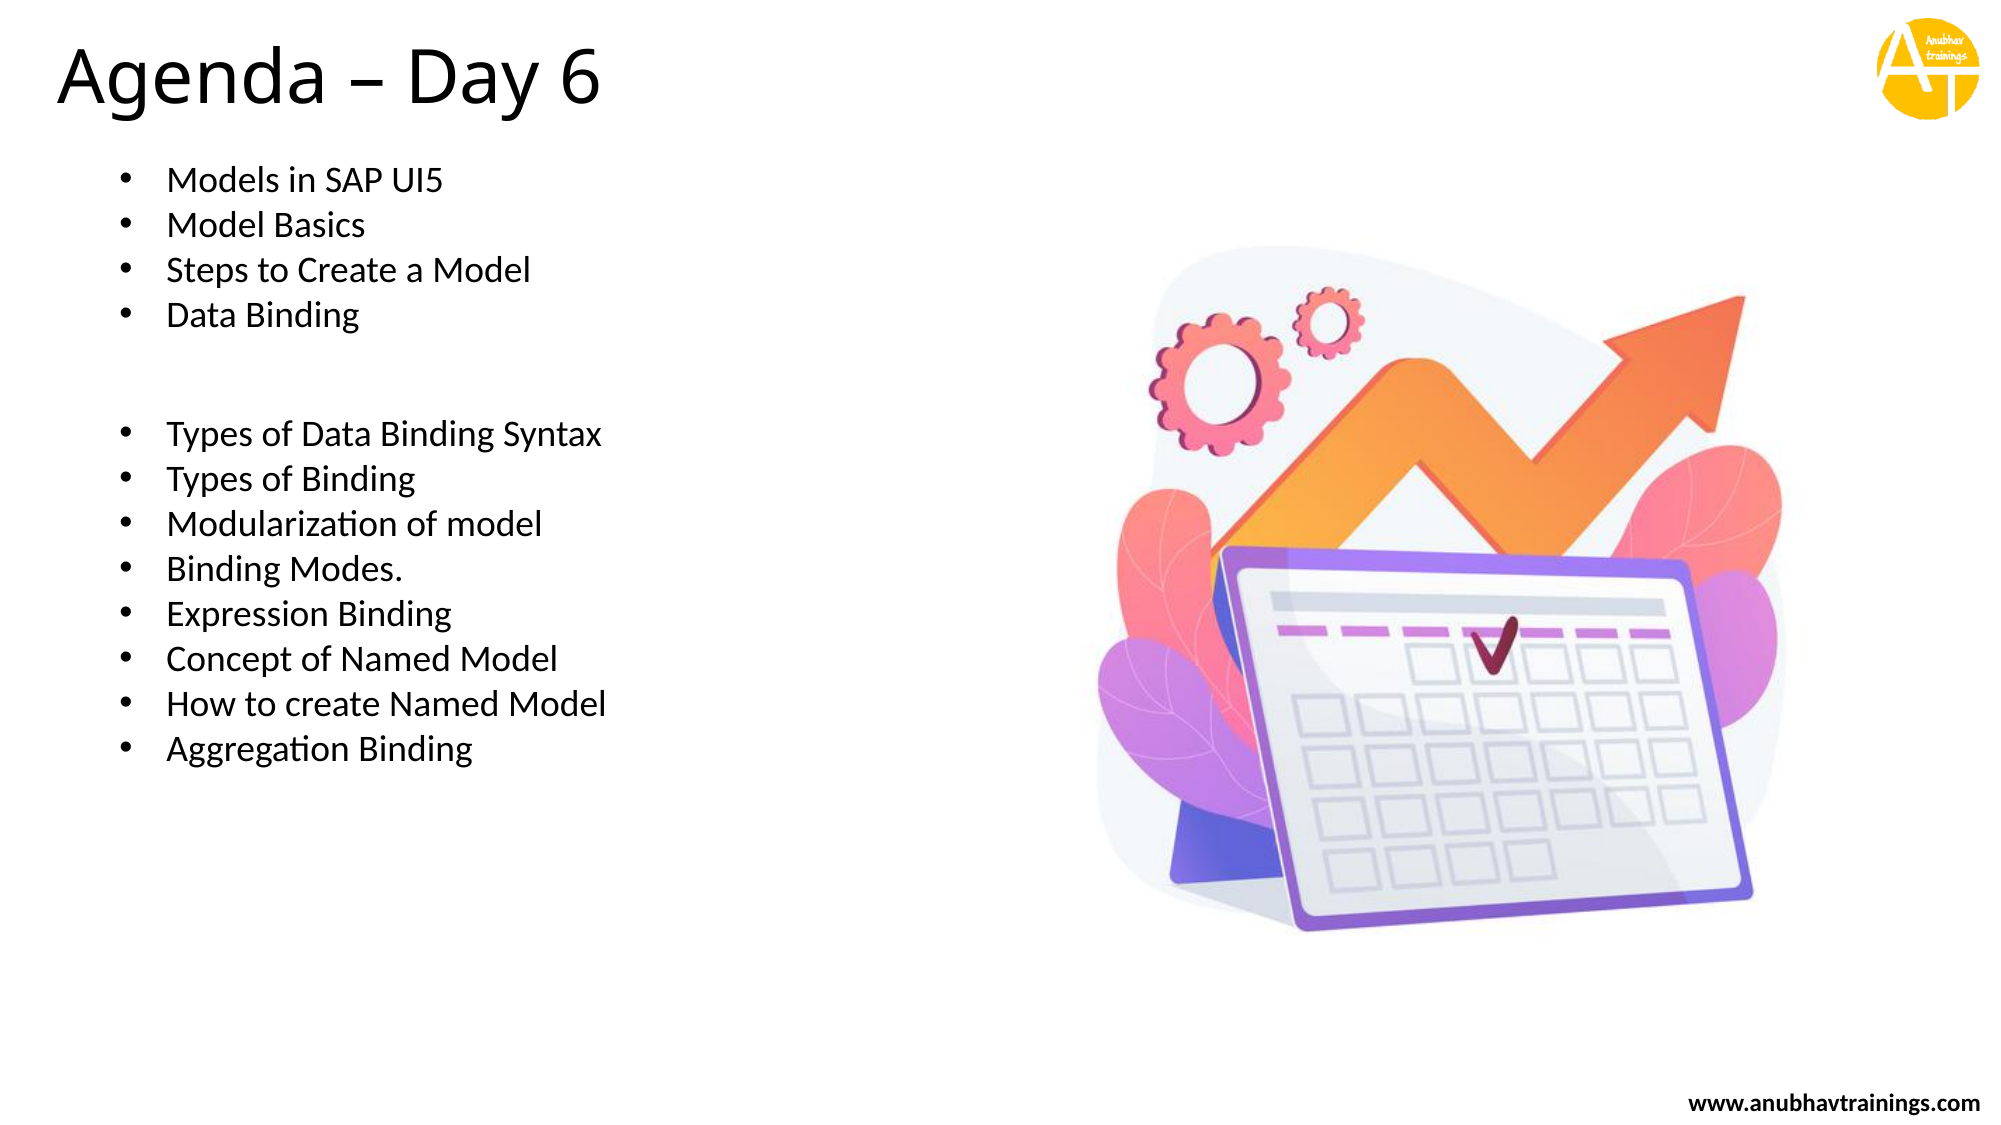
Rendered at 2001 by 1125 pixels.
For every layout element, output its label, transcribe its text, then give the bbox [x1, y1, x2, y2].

text_box Agenda – Day 6 [42, 30, 1866, 148]
footer www.anubhavtrainings.com [1669, 1089, 2000, 1114]
picture [1017, 11, 1985, 1006]
text_box Types of Data Binding Syntax Types of Binding Modularization of model Binding Modes. Expression Binding Concept of Named Model How to create Named Model Aggregation Binding [104, 401, 1017, 777]
text_box Models in SAP UI5 Model Basics Steps to Create a Model Data Binding [104, 147, 983, 343]
